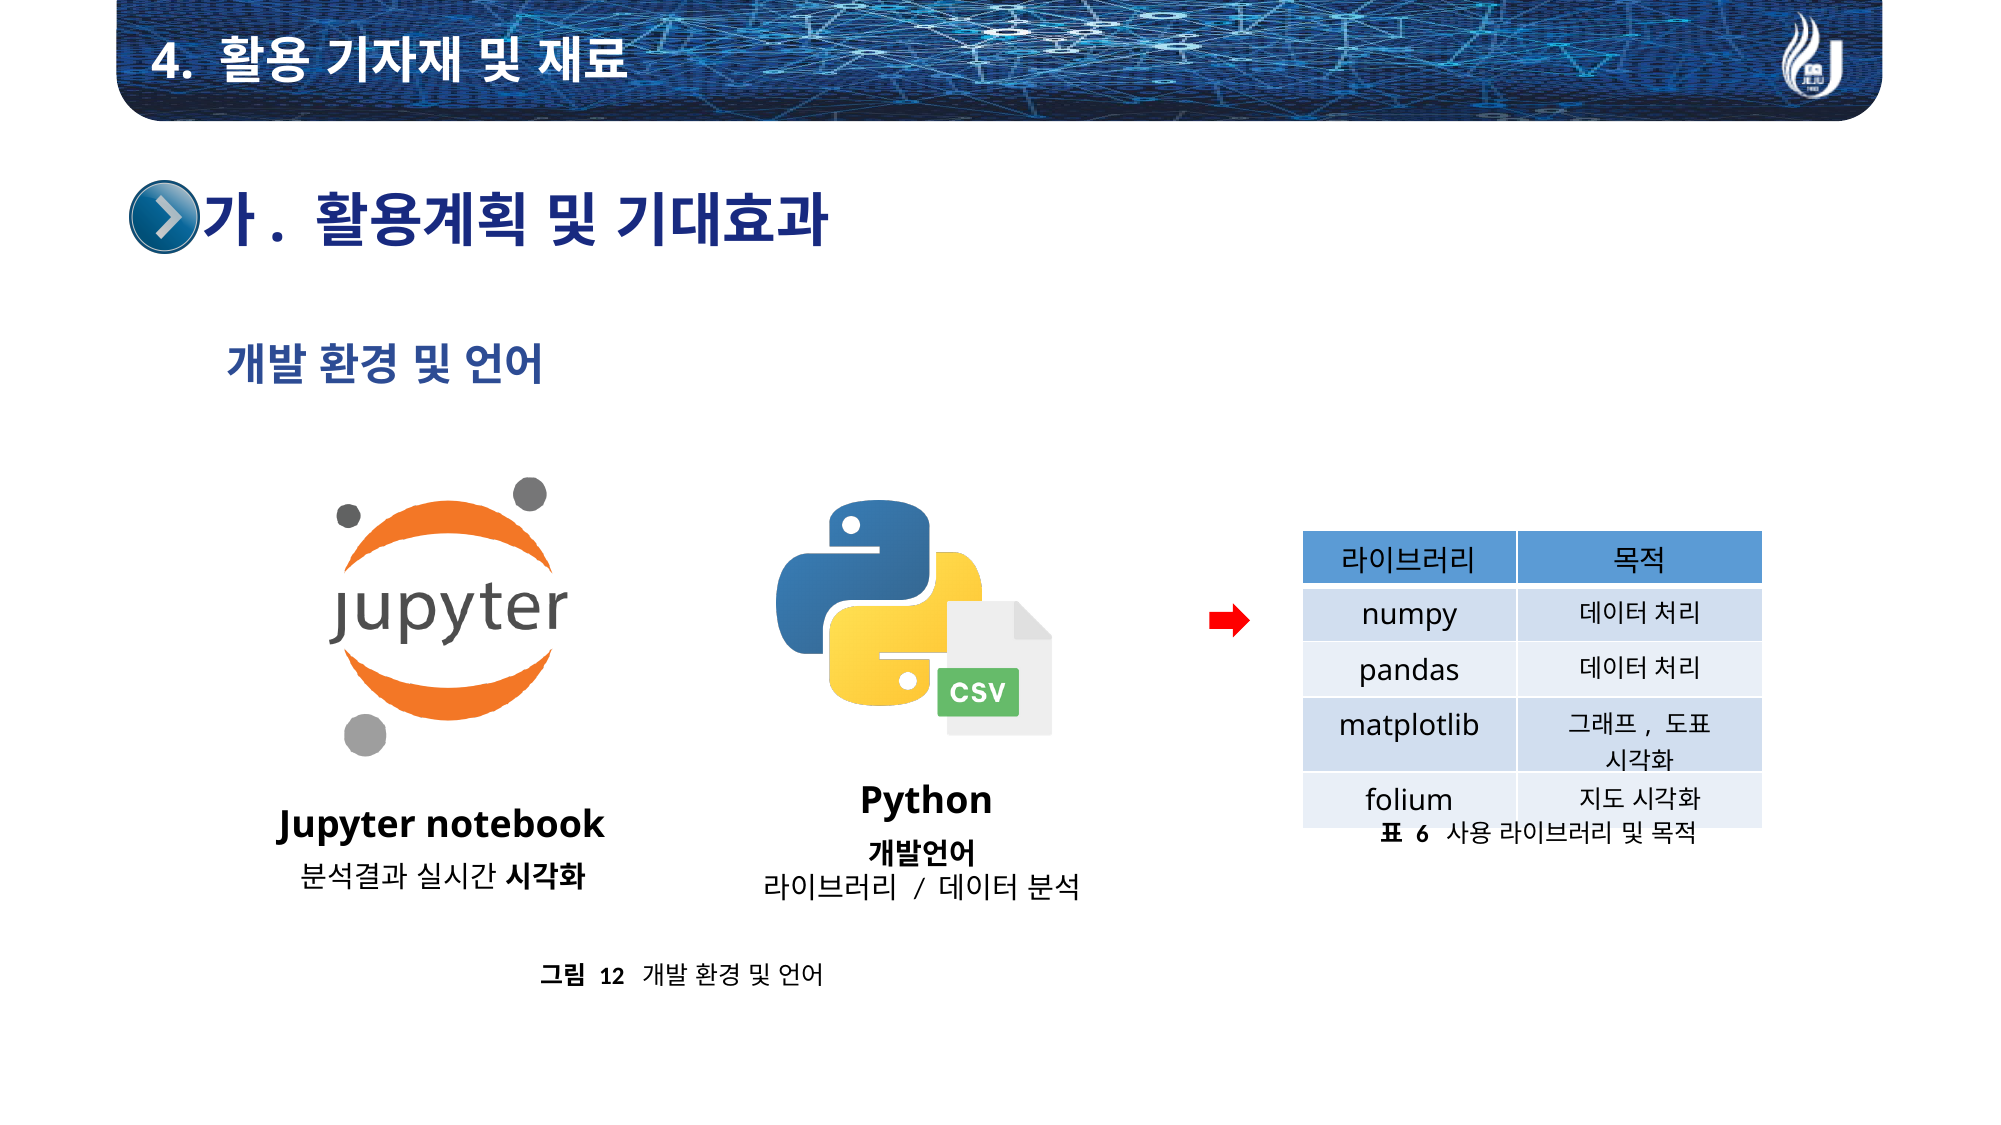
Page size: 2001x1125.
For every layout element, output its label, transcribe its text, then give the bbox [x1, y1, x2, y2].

table_cell pandas [1303, 642, 1516, 696]
table_header 라이브러리 [1303, 531, 1516, 583]
text_box 그림 12 개발 환경 및 언어 [525, 951, 840, 997]
table_cell matplotlib [1303, 698, 1516, 771]
picture [776, 500, 1071, 745]
table_cell 데이터 처리 [1518, 642, 1762, 696]
text_box 분석결과 실시간 시각화 [285, 851, 602, 901]
text_box Jupyter notebook [264, 792, 631, 853]
text_box 표 6 사용 라이브러리 및 목적 [1365, 809, 1713, 855]
picture [116, 0, 1883, 122]
text_box [1208, 600, 1252, 640]
picture [129, 180, 200, 254]
table_cell 그래프, 도표 시각화 [1518, 698, 1762, 771]
table_cell numpy [1303, 589, 1516, 641]
picture [296, 464, 598, 766]
table_header 목적 [1518, 531, 1762, 583]
text_box 개발언어 라이브러리 / 데이터 분석 [748, 827, 1097, 913]
table_cell 지도 시각화 [1518, 773, 1762, 828]
table_cell folium [1303, 773, 1516, 828]
table_cell 데이터 처리 [1518, 589, 1762, 641]
text_box 개발 환경 및 언어 [212, 328, 560, 397]
text_box Python [844, 768, 1009, 827]
text_box 가. 활용계획 및 기대효과 [187, 175, 845, 261]
